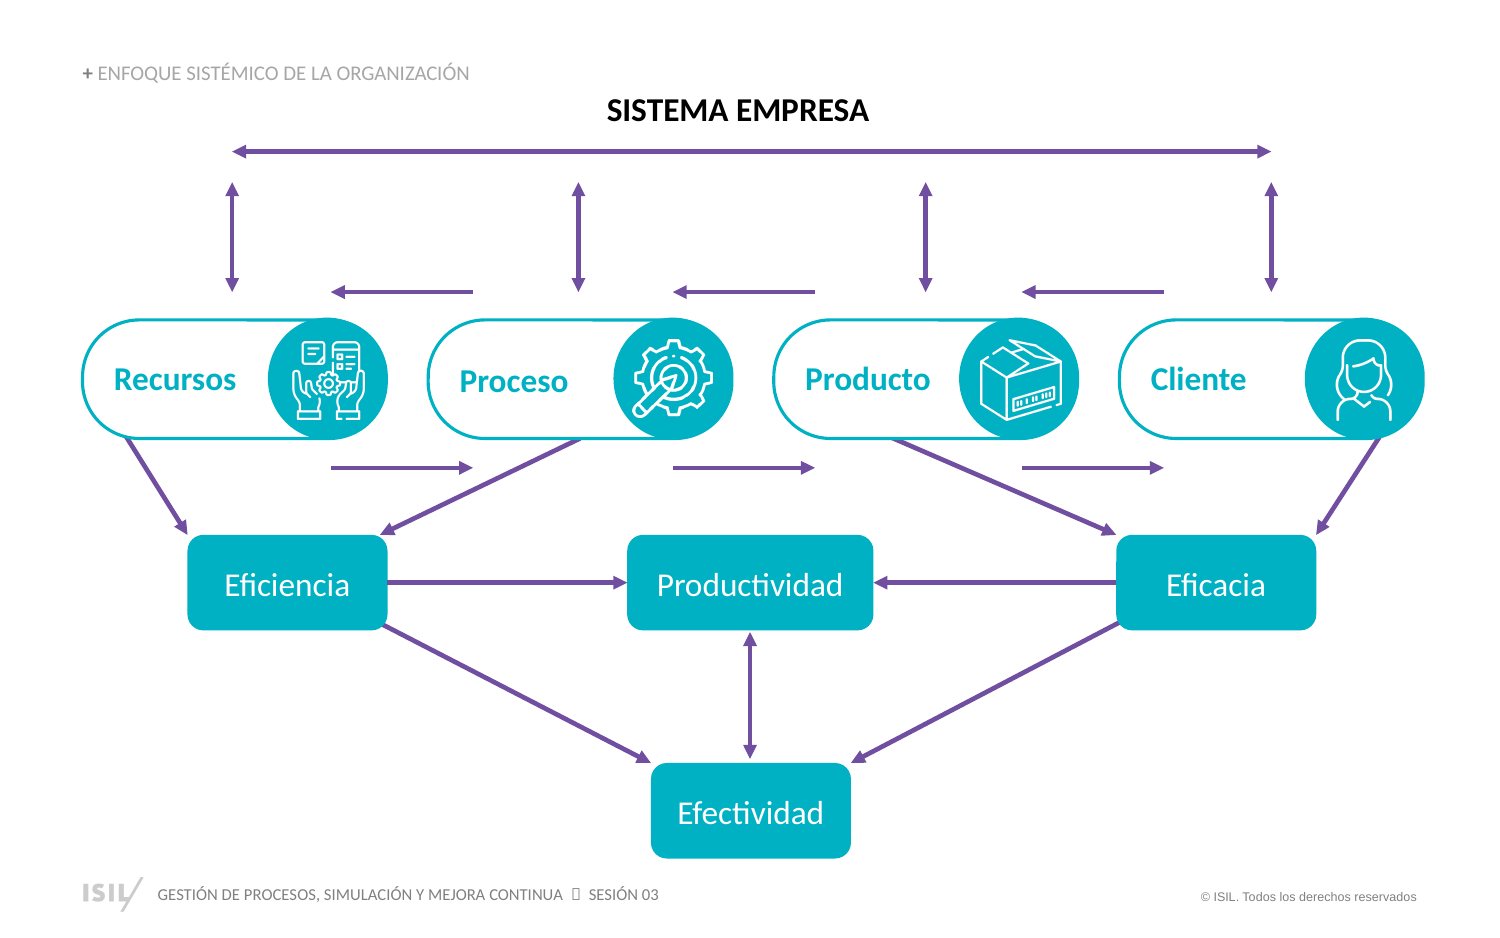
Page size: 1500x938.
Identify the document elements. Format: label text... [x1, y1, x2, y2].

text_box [122, 451, 186, 533]
text_box Eficiencia [184, 531, 391, 634]
picture [1325, 341, 1403, 419]
text_box SISTEMA EMPRESA [606, 88, 1245, 129]
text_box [1318, 451, 1384, 533]
text_box Efectividad [647, 759, 855, 862]
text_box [381, 451, 579, 533]
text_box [378, 623, 650, 762]
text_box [82, 317, 1424, 441]
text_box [890, 451, 1115, 533]
picture [291, 343, 366, 418]
text_box Eficacia [1113, 531, 1320, 634]
text_box Productividad [624, 531, 877, 634]
picture [634, 341, 711, 416]
picture [981, 341, 1060, 419]
text_box + ENFOQUE SISTÉMICO DE LA ORGANIZACIÓN [82, 62, 482, 85]
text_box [853, 625, 1118, 761]
